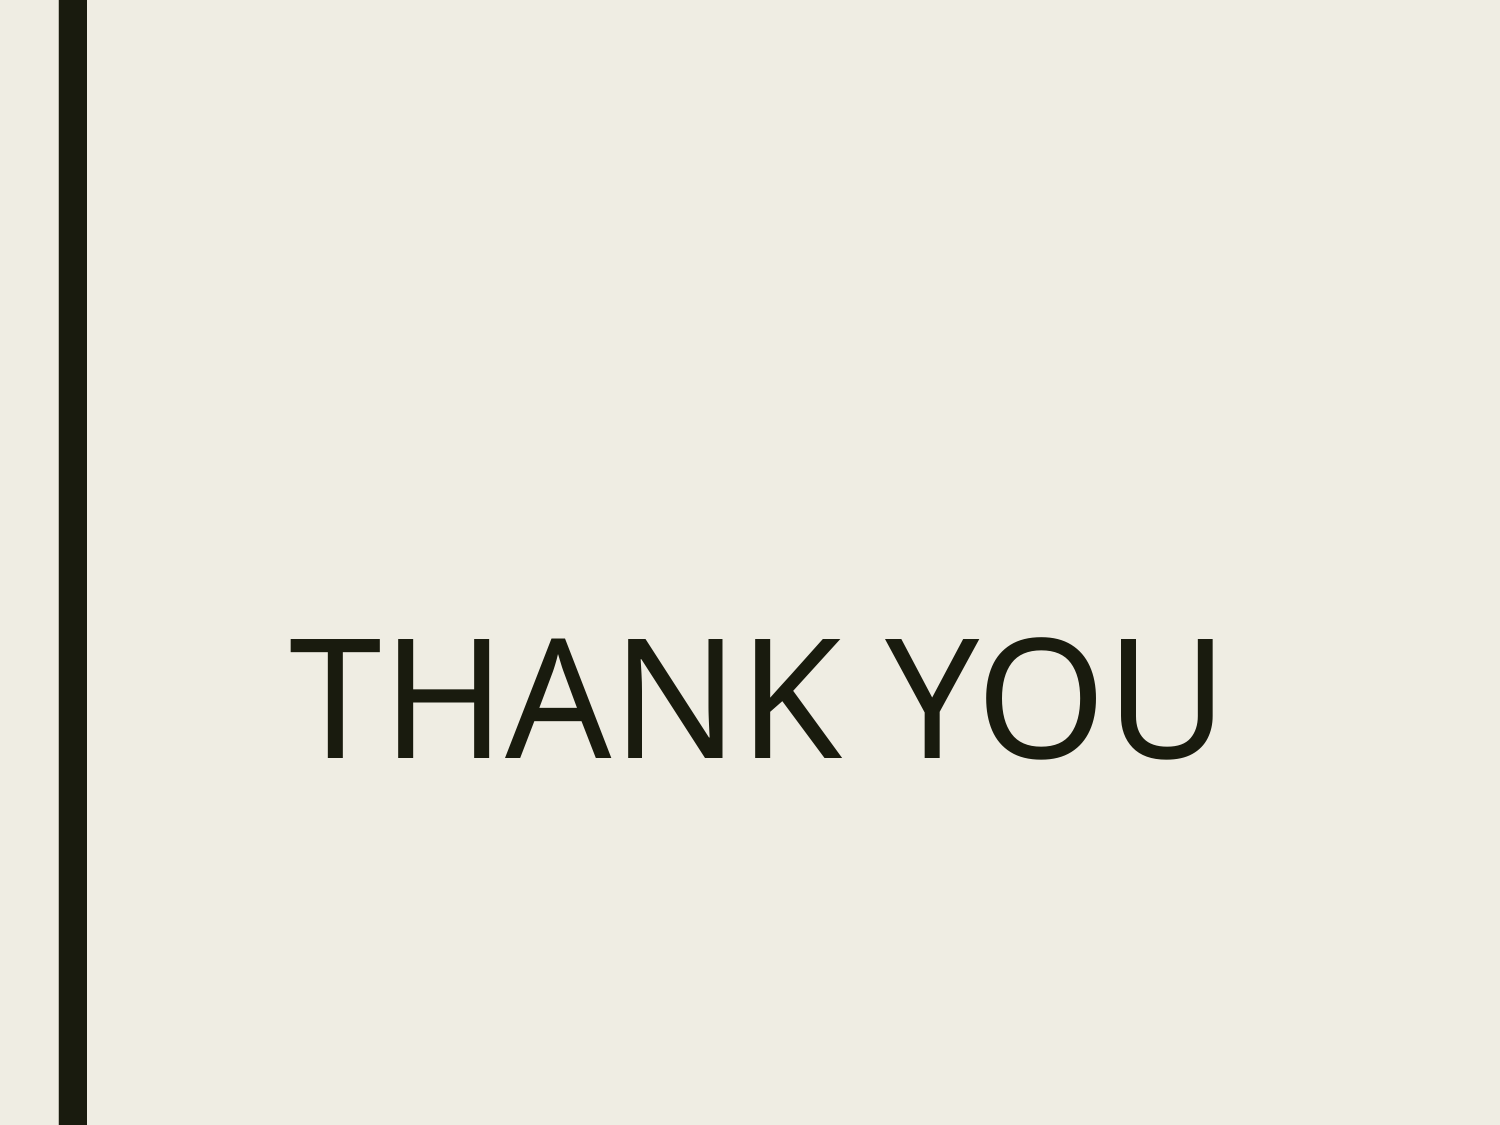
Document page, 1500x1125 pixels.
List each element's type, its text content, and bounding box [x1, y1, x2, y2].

list THANK YOU [168, 375, 1351, 963]
